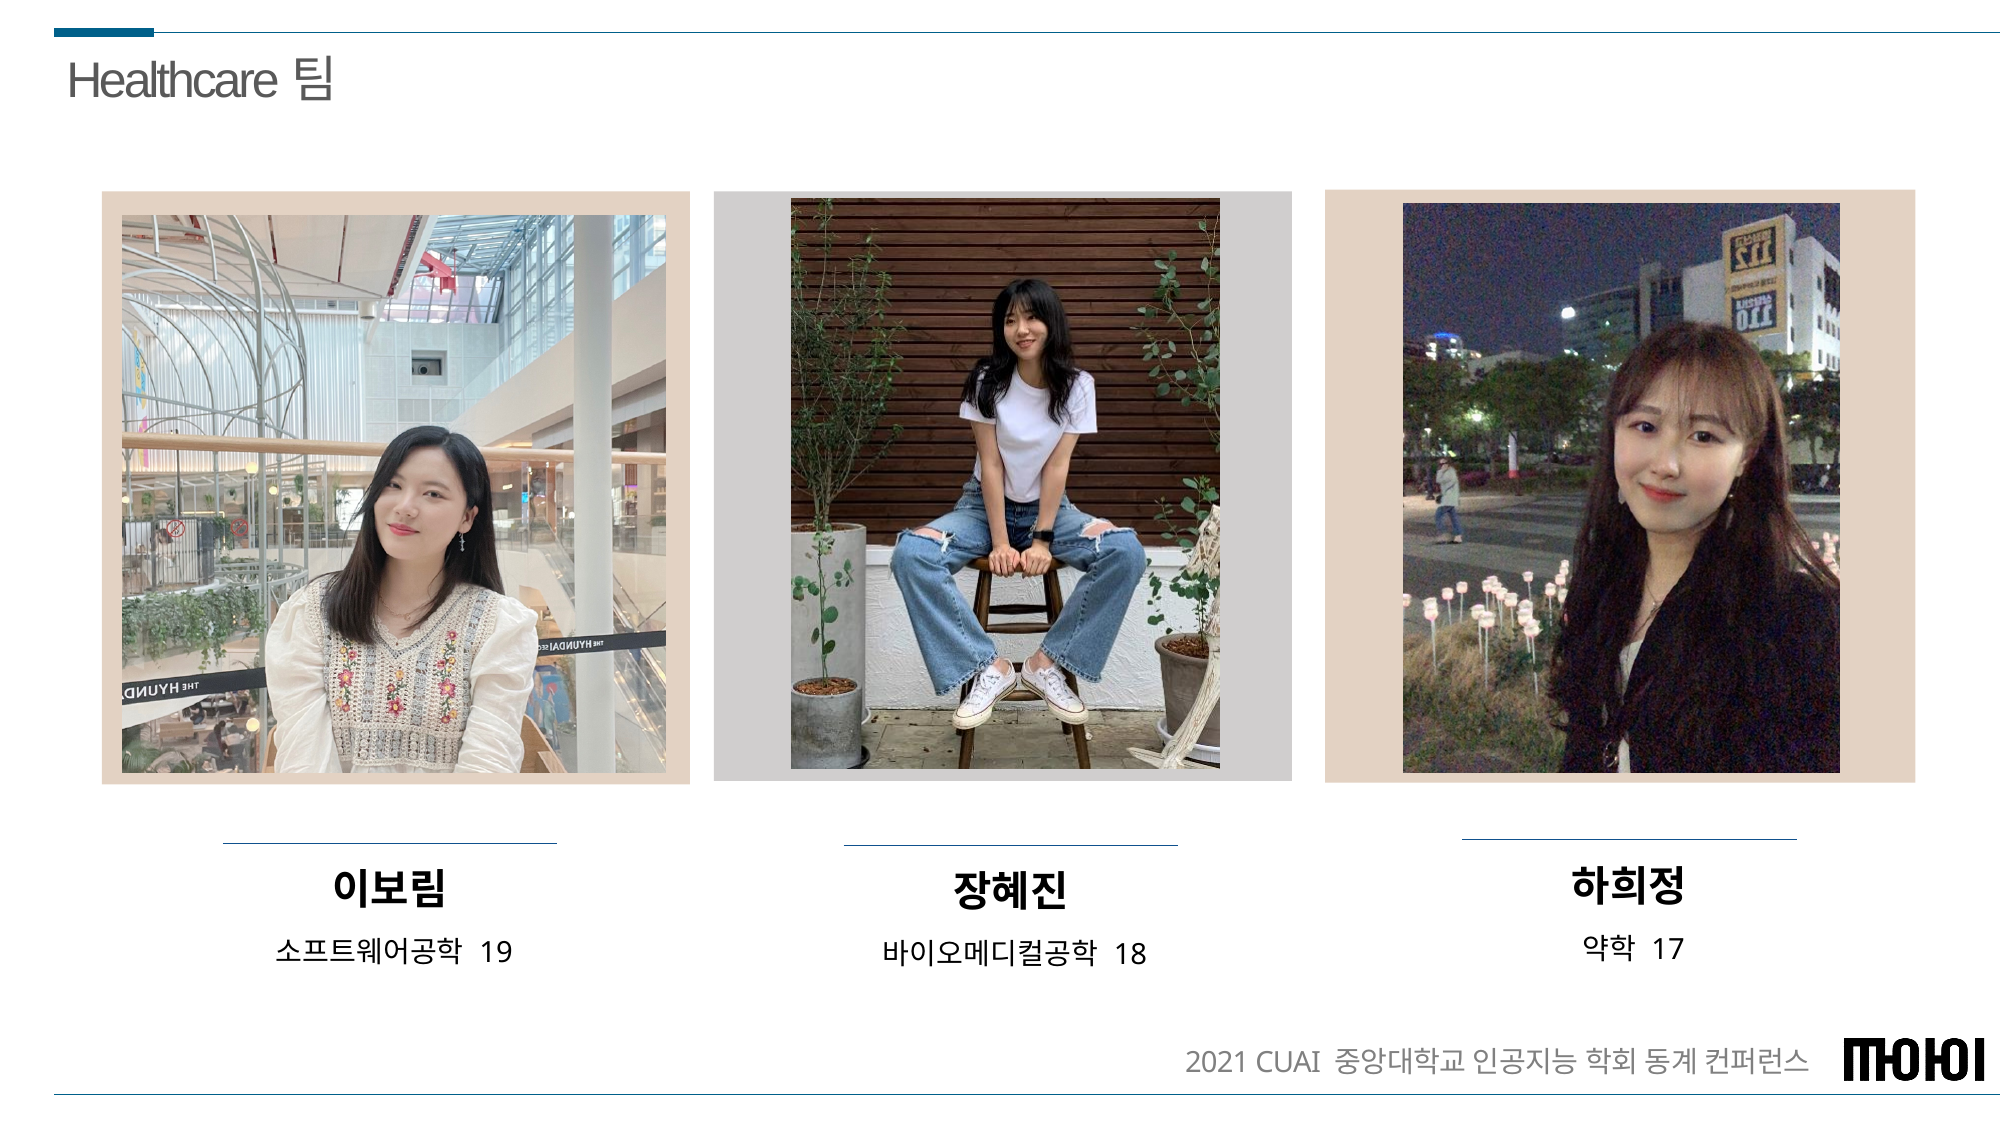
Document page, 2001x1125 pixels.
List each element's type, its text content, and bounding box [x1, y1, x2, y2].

text_box Healthcare팀 [37, 39, 353, 115]
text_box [843, 845, 1179, 979]
picture [1403, 203, 1840, 773]
text_box [713, 190, 1293, 782]
picture [122, 215, 666, 773]
text_box [1324, 189, 1916, 784]
picture [791, 198, 1220, 770]
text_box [222, 843, 558, 977]
text_box 2021 CUAI 중앙대학교 인공지능 학회 동계 컨퍼런스 [1170, 1036, 1833, 1087]
picture [1839, 1035, 1989, 1086]
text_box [1462, 839, 1797, 974]
text_box [101, 190, 691, 785]
